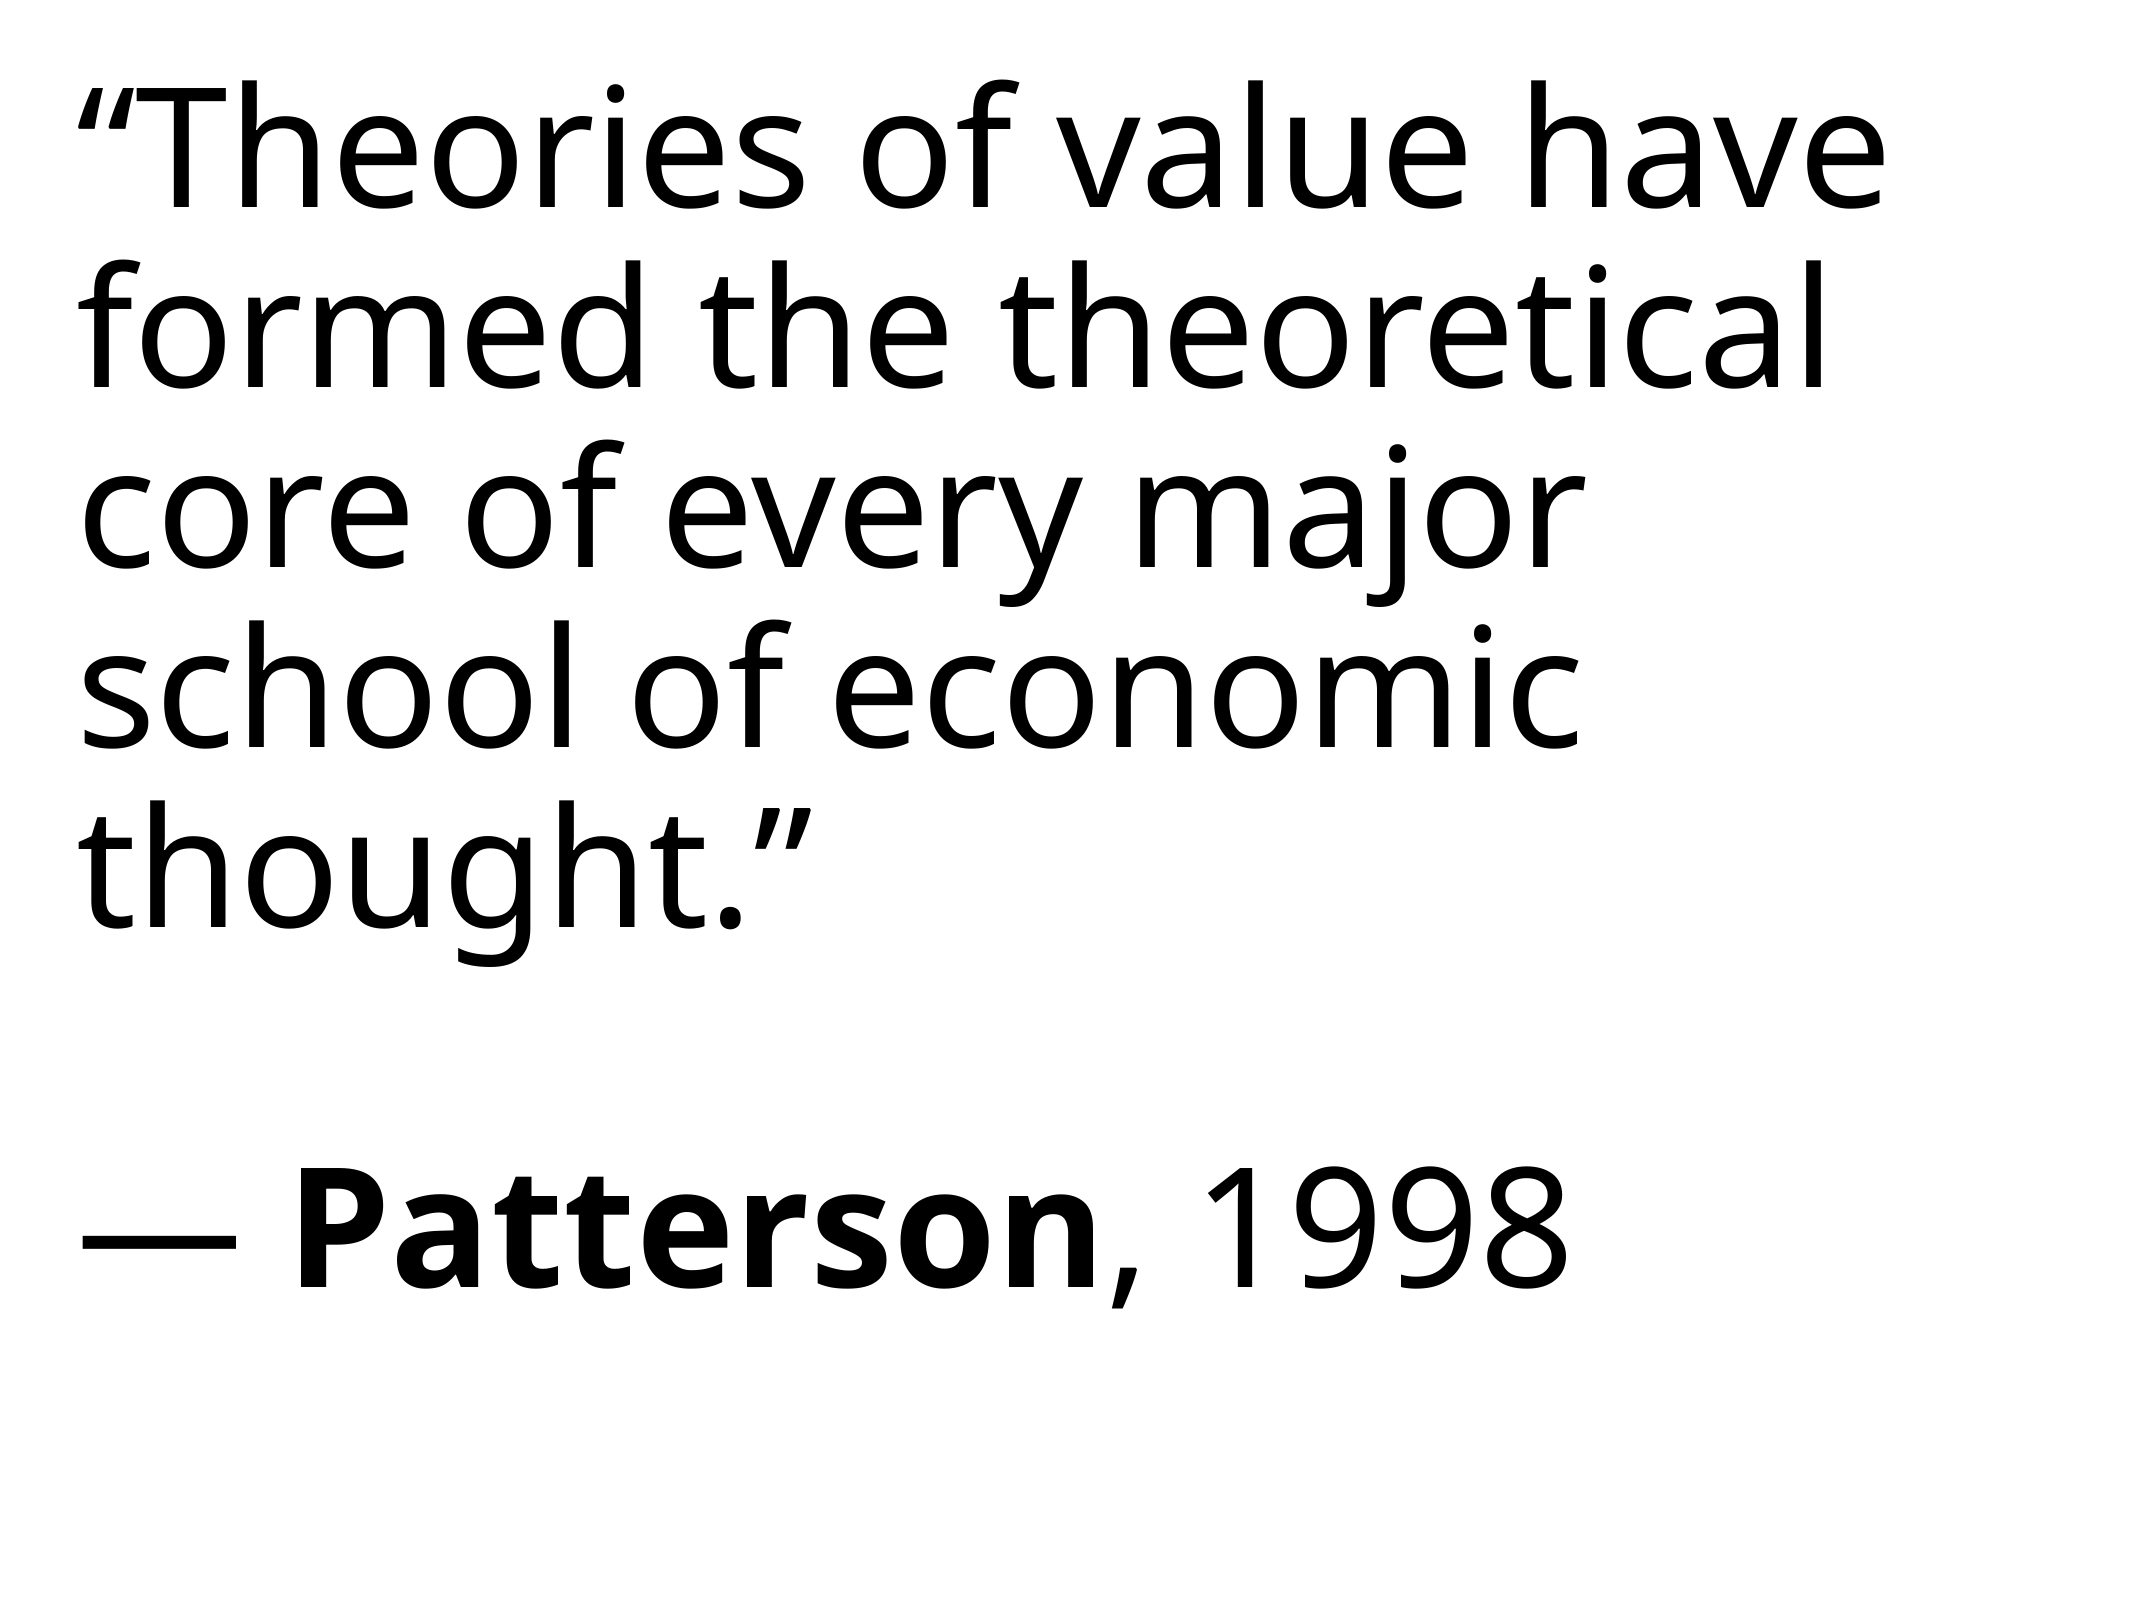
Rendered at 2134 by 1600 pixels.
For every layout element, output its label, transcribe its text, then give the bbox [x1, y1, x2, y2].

title “Theories of value have formed the theoretical core of every major school of economic thought.” — Patterson, 1998 [67, 51, 2066, 1336]
